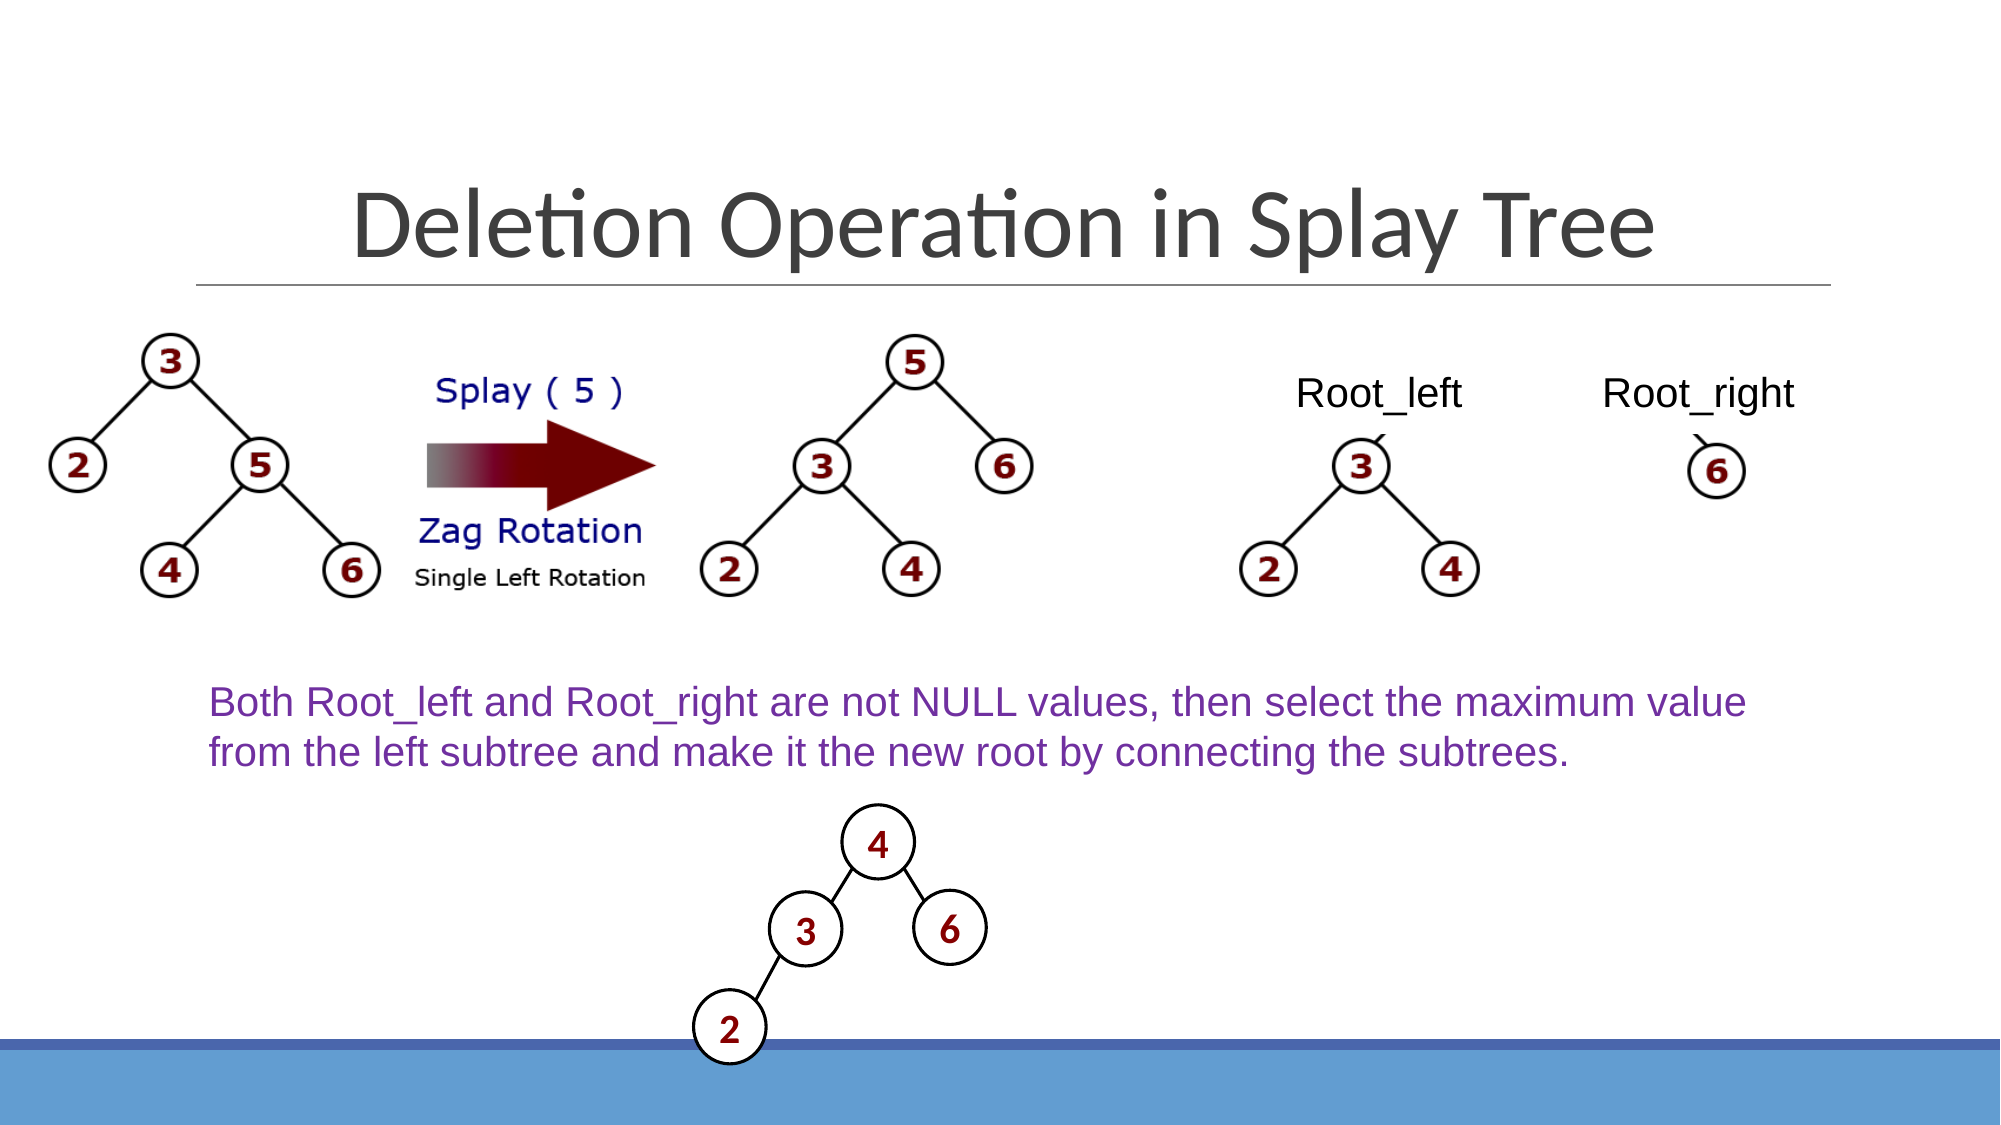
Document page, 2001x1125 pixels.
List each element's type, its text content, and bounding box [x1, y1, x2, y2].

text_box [755, 954, 781, 1001]
text_box Root_right [1587, 358, 1812, 424]
picture [33, 300, 1046, 639]
text_box Both Root_left and Root_right are not NULL values, then select the maximum value from the left subtree and make it the new root by connecting the subtrees. [193, 667, 1779, 783]
picture [1225, 434, 1481, 639]
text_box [903, 867, 925, 902]
text_box 3 [769, 891, 842, 966]
text_box 2 [693, 989, 767, 1064]
title Deletion Operation in Splay Tree [180, 47, 1830, 285]
text_box 4 [841, 804, 915, 879]
text_box 6 [913, 890, 987, 965]
text_box Root_left [1280, 358, 1481, 424]
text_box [830, 867, 853, 903]
picture [1686, 434, 1747, 508]
